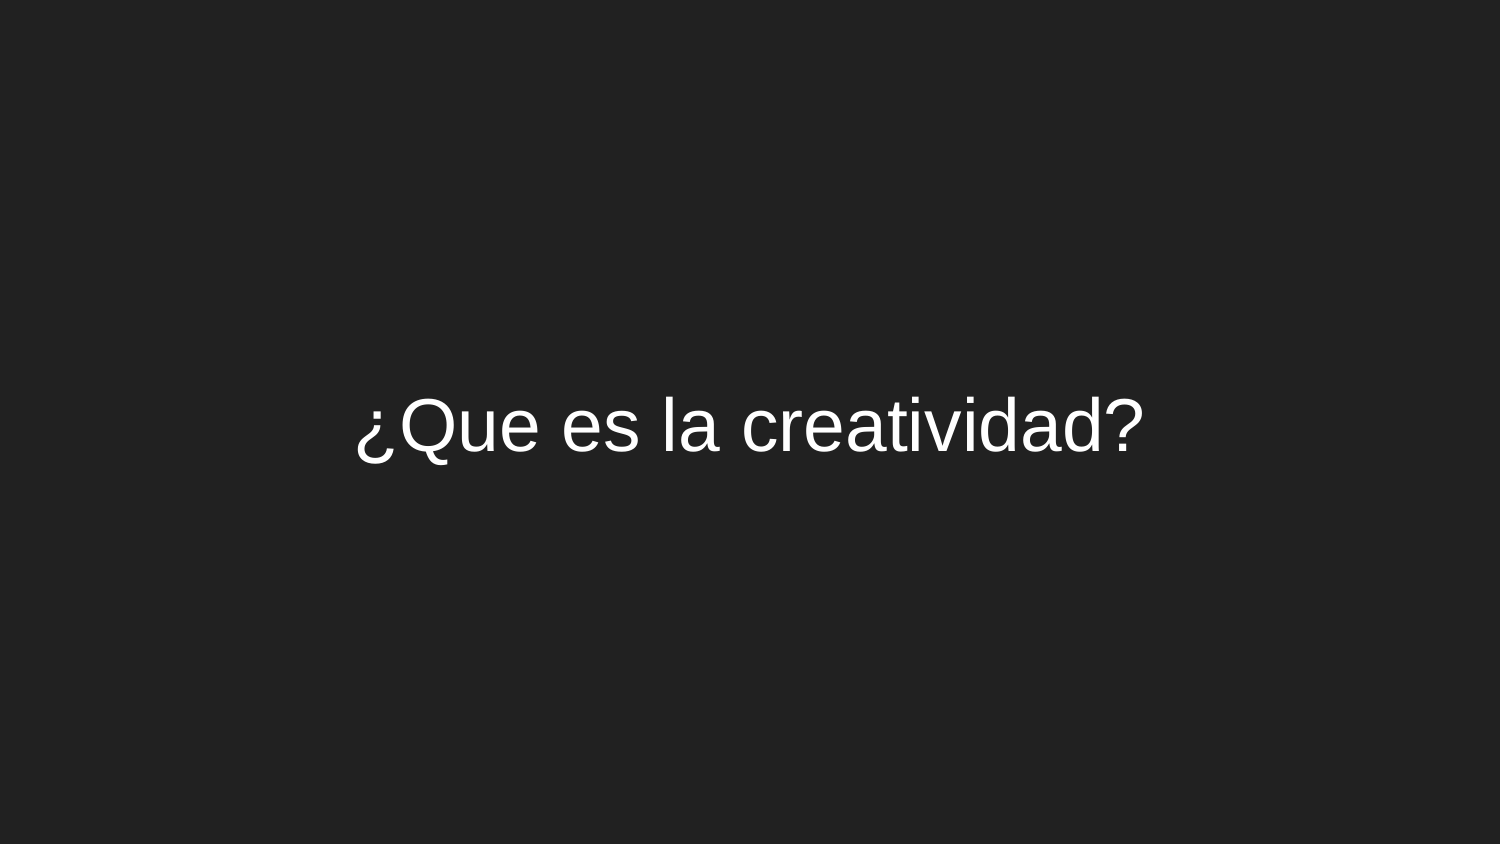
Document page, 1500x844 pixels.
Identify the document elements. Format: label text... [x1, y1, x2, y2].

title ¿Que es la creatividad? [51, 352, 1449, 491]
